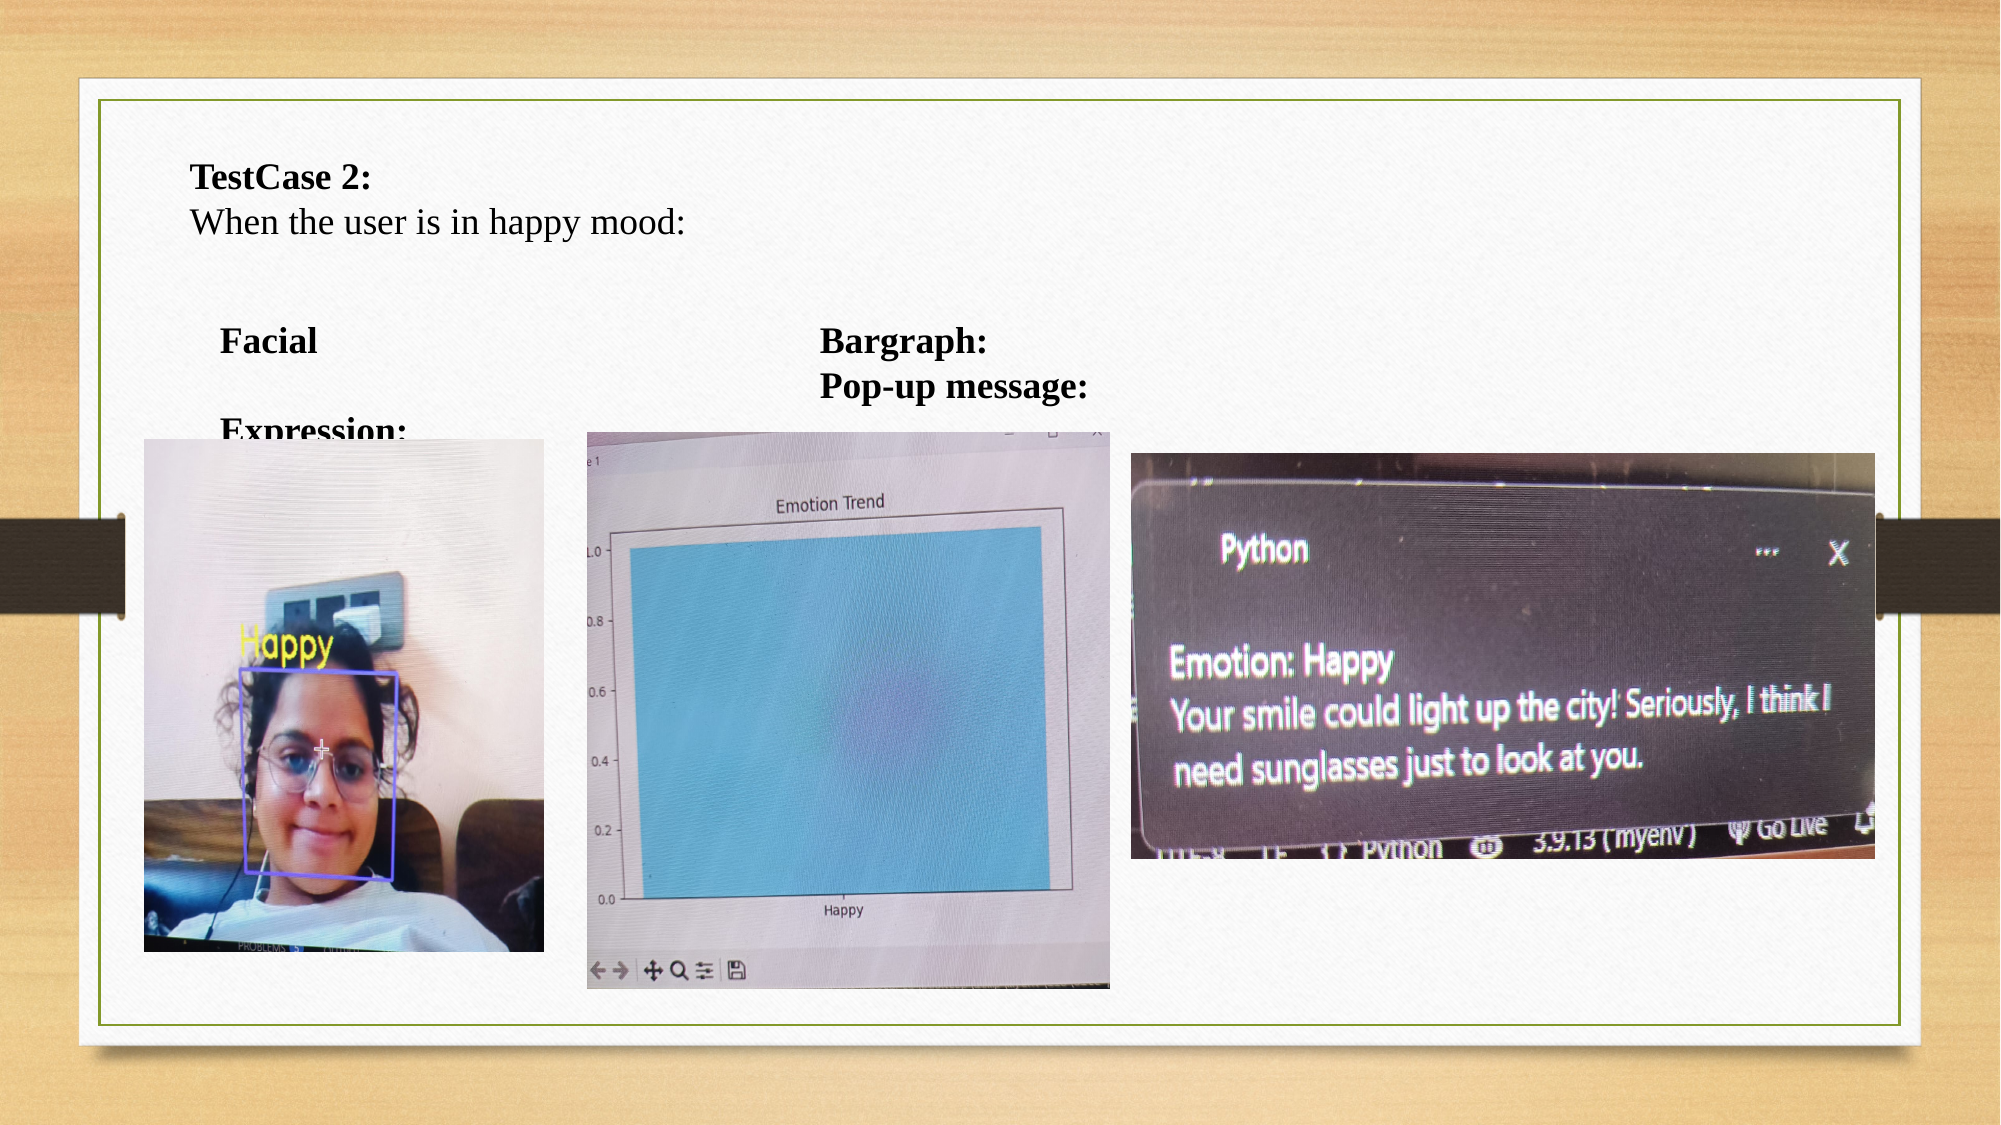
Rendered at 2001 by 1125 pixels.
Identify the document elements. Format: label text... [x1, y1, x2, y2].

picture [0, 0, 2001, 1125]
text_box Facial Bargraph: Pop-up message: Expression: [204, 308, 1759, 459]
text_box TestCase 2: When the user is in happy mood: [174, 144, 1000, 250]
